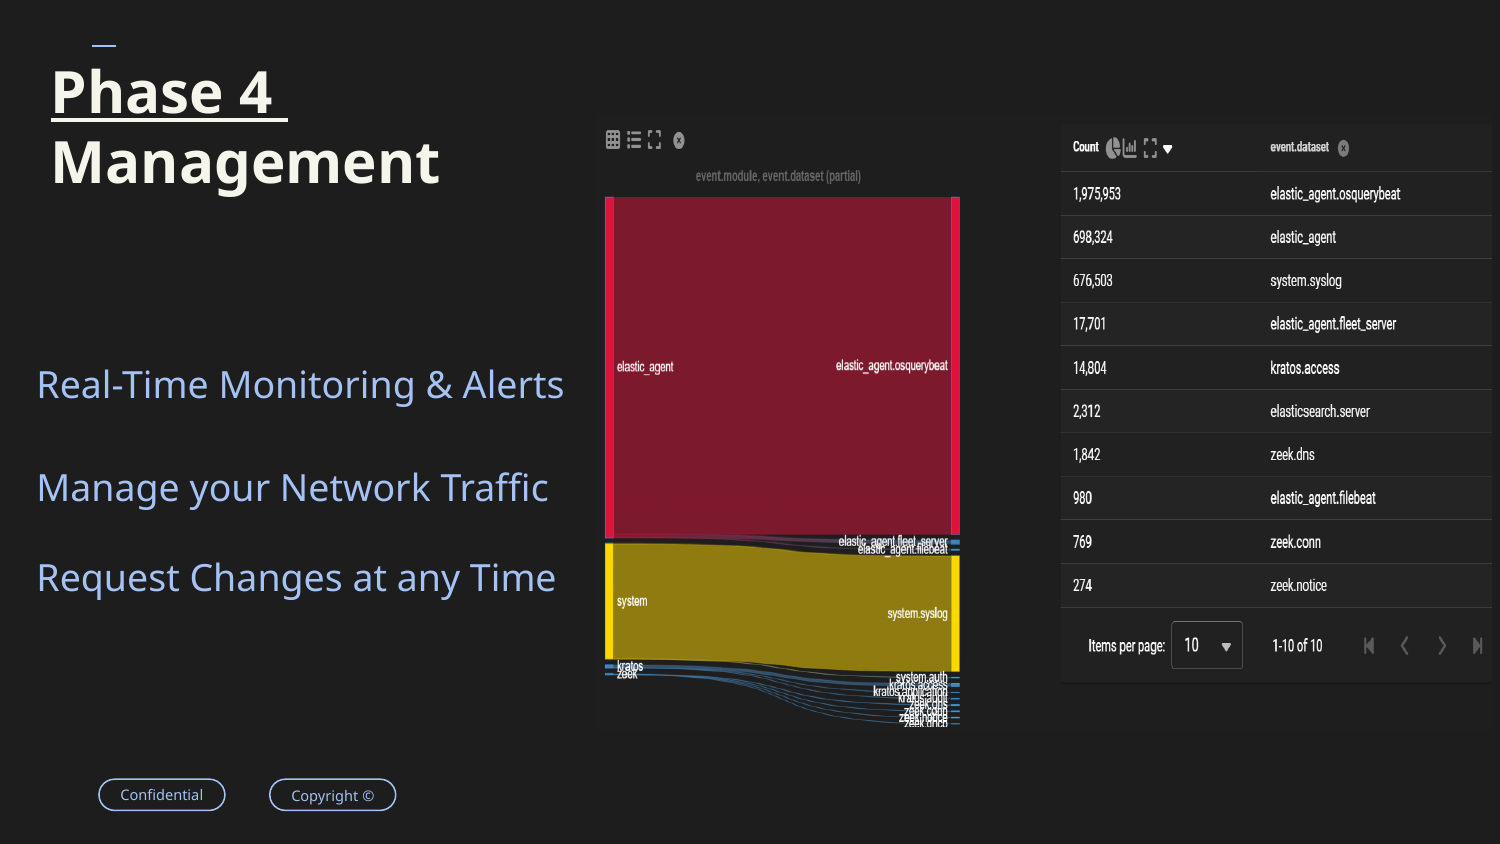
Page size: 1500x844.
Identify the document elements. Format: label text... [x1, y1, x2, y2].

title Real-Time Monitoring & Alerts Manage your Network Traffic Request Changes at any Time [21, 242, 590, 726]
text_box Phase 4 Management [35, 40, 497, 185]
picture [595, 114, 1493, 730]
